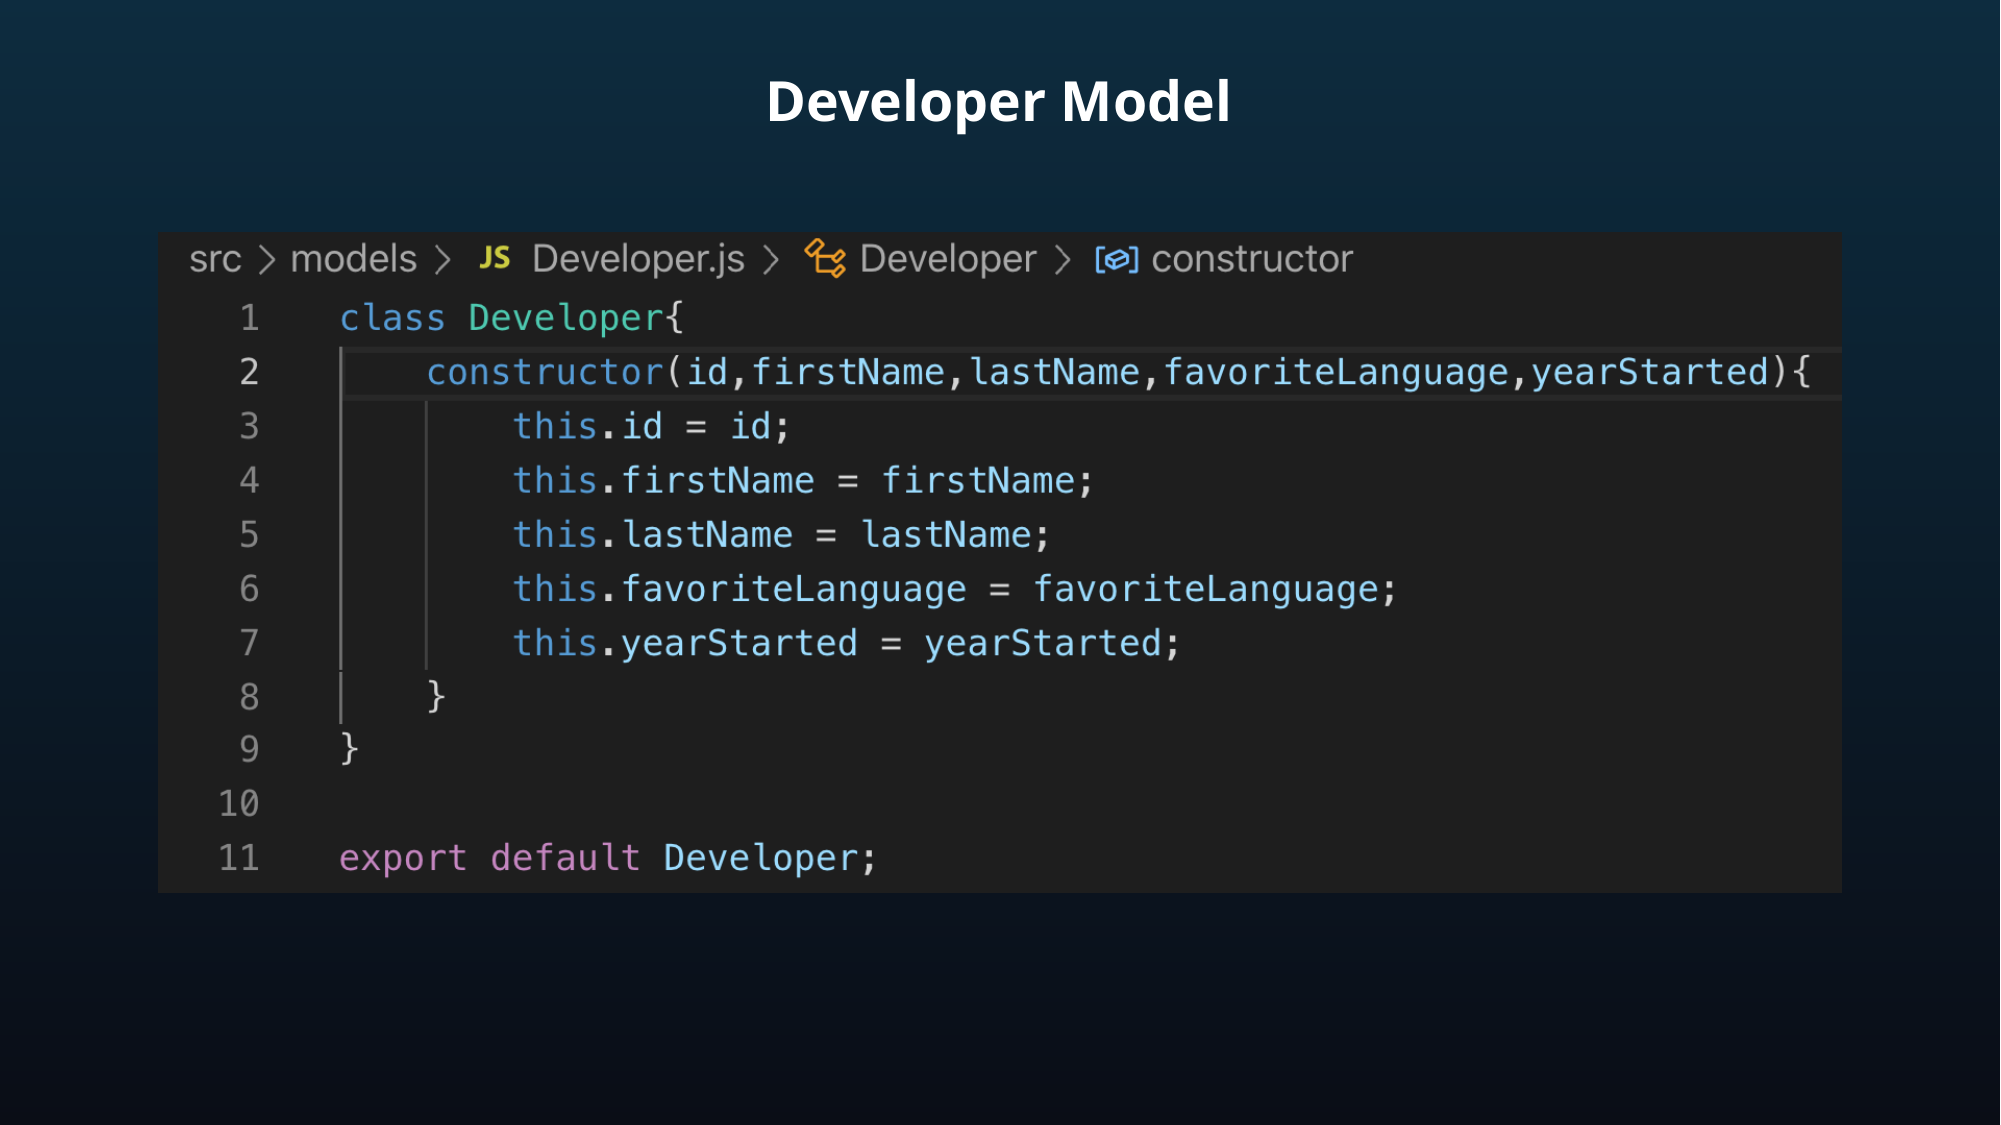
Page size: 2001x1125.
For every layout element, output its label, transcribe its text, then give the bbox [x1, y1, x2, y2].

title Developer Model [81, 54, 1917, 154]
picture [158, 232, 1842, 893]
